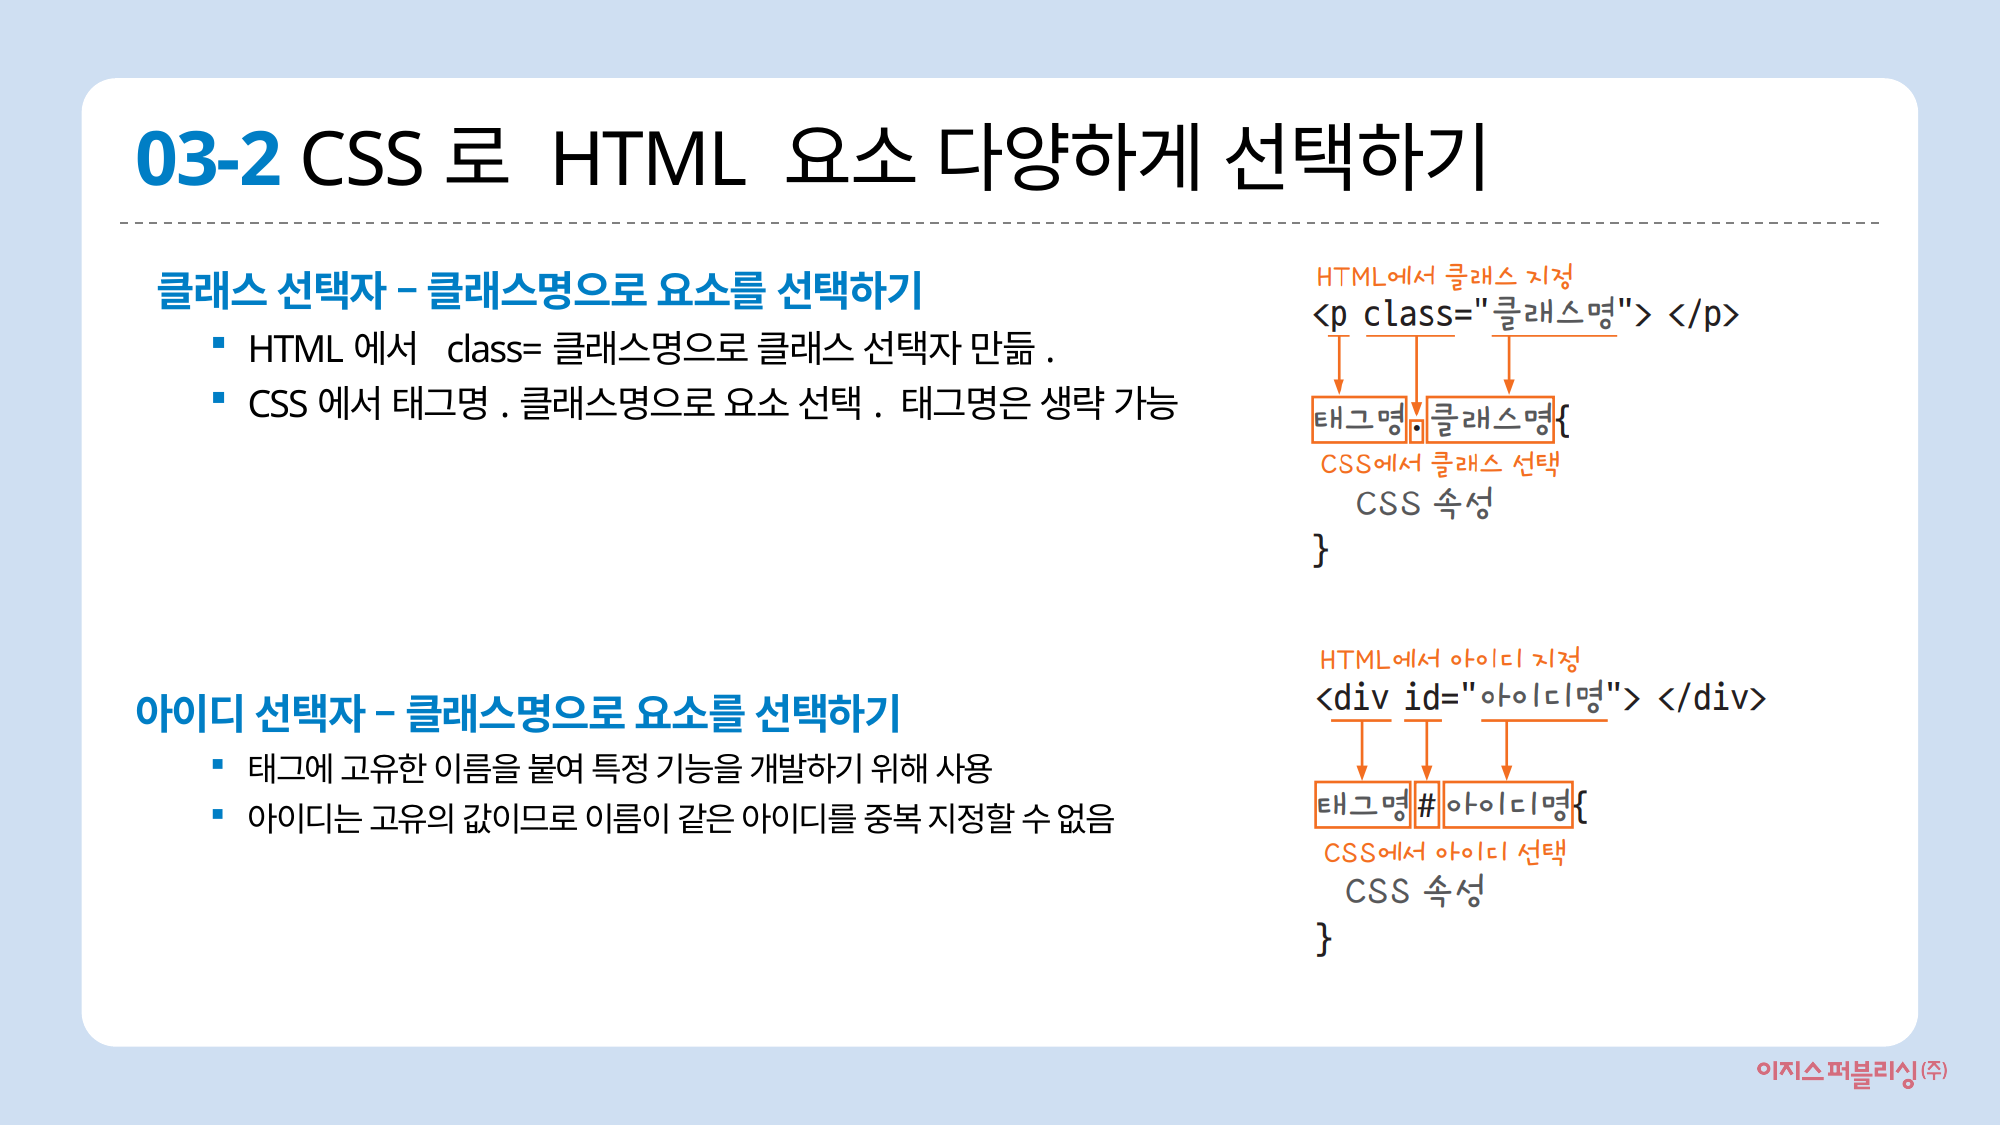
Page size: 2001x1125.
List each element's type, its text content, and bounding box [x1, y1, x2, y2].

list 클래스 선택자 – 클래스명으로 요소를 선택하기 HTML에서 class=클래스명으로 클래스 선택자 만듦. CSS에서 태그명.클래스명으로 요소 선택. 태그명은 생략 가능 아이디 선택자 – 클래스명으로 요소를 선택하기 태그에 고유한 이름을 붙여 특정 기능을 개발하기 위해 사용 아이디는 고유의 값이므로 이름이 같은 아이디를 중복 지정할 수 없음 [120, 257, 1880, 1009]
picture [1309, 645, 1771, 962]
picture [1297, 257, 1745, 573]
title 03-2 CSS로 HTML 요소 다양하게 선택하기 [120, 109, 1880, 209]
